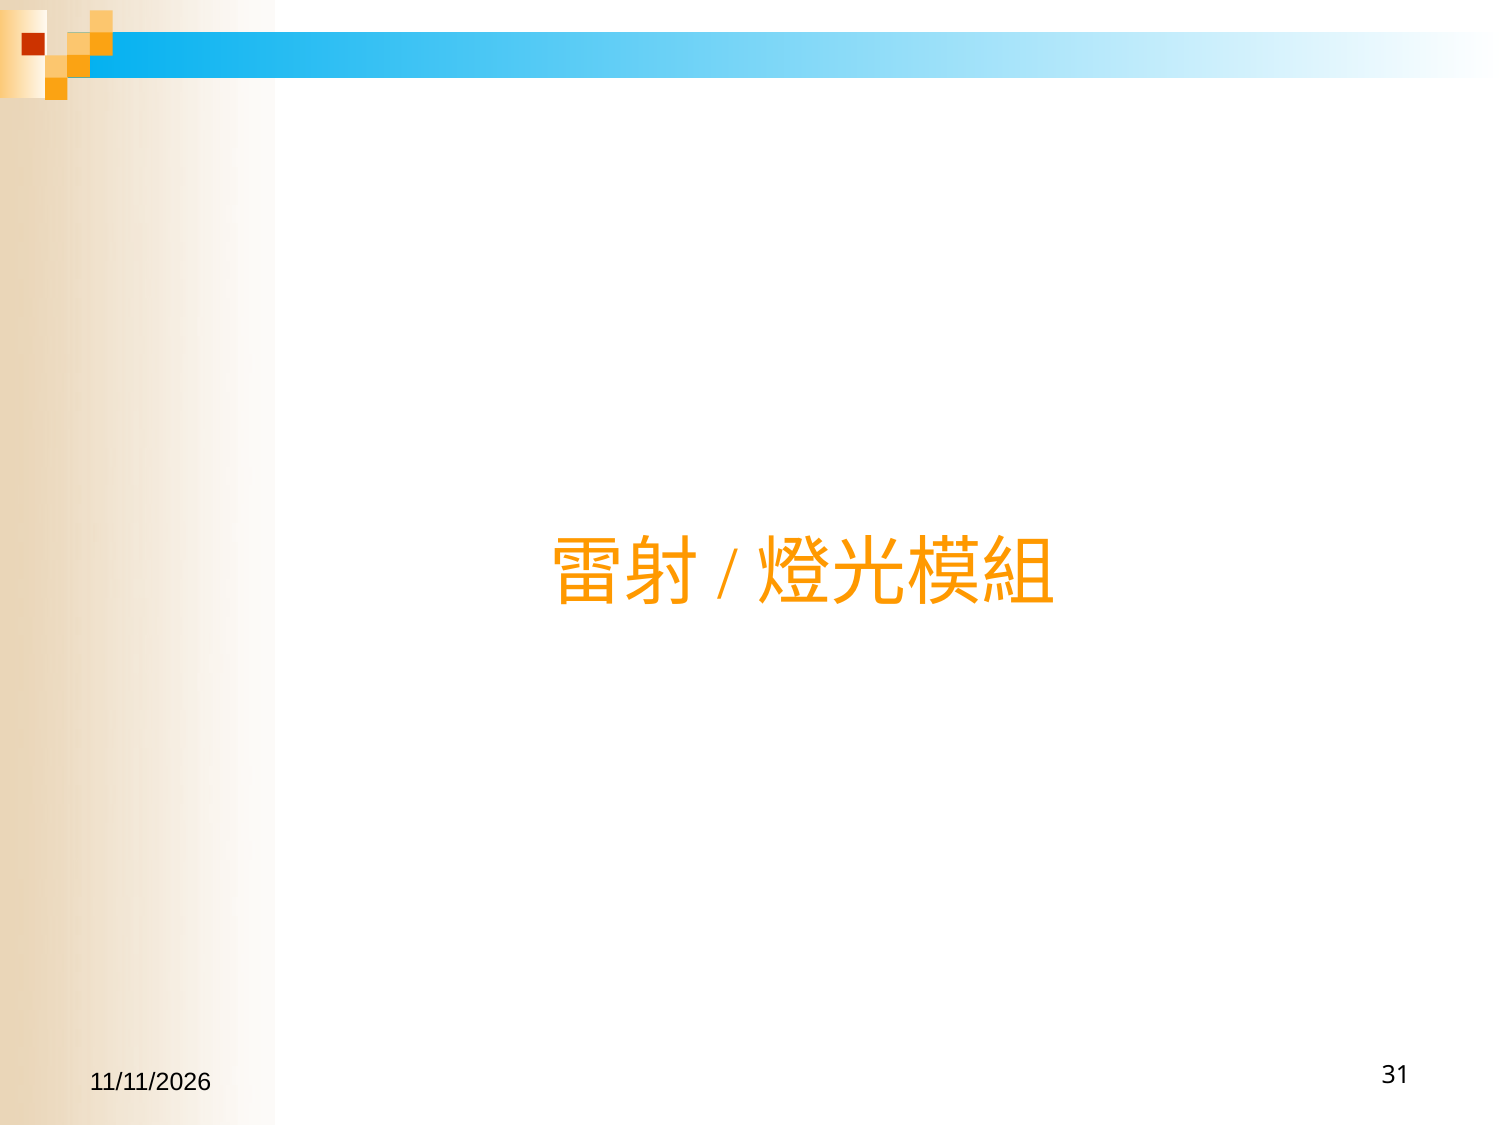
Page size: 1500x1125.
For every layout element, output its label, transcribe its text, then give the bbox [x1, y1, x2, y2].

text_box 2016/7/28 [75, 1024, 425, 1103]
title 雷射/燈光模組 [230, 456, 1376, 682]
text_box 31 [1074, 1024, 1425, 1100]
